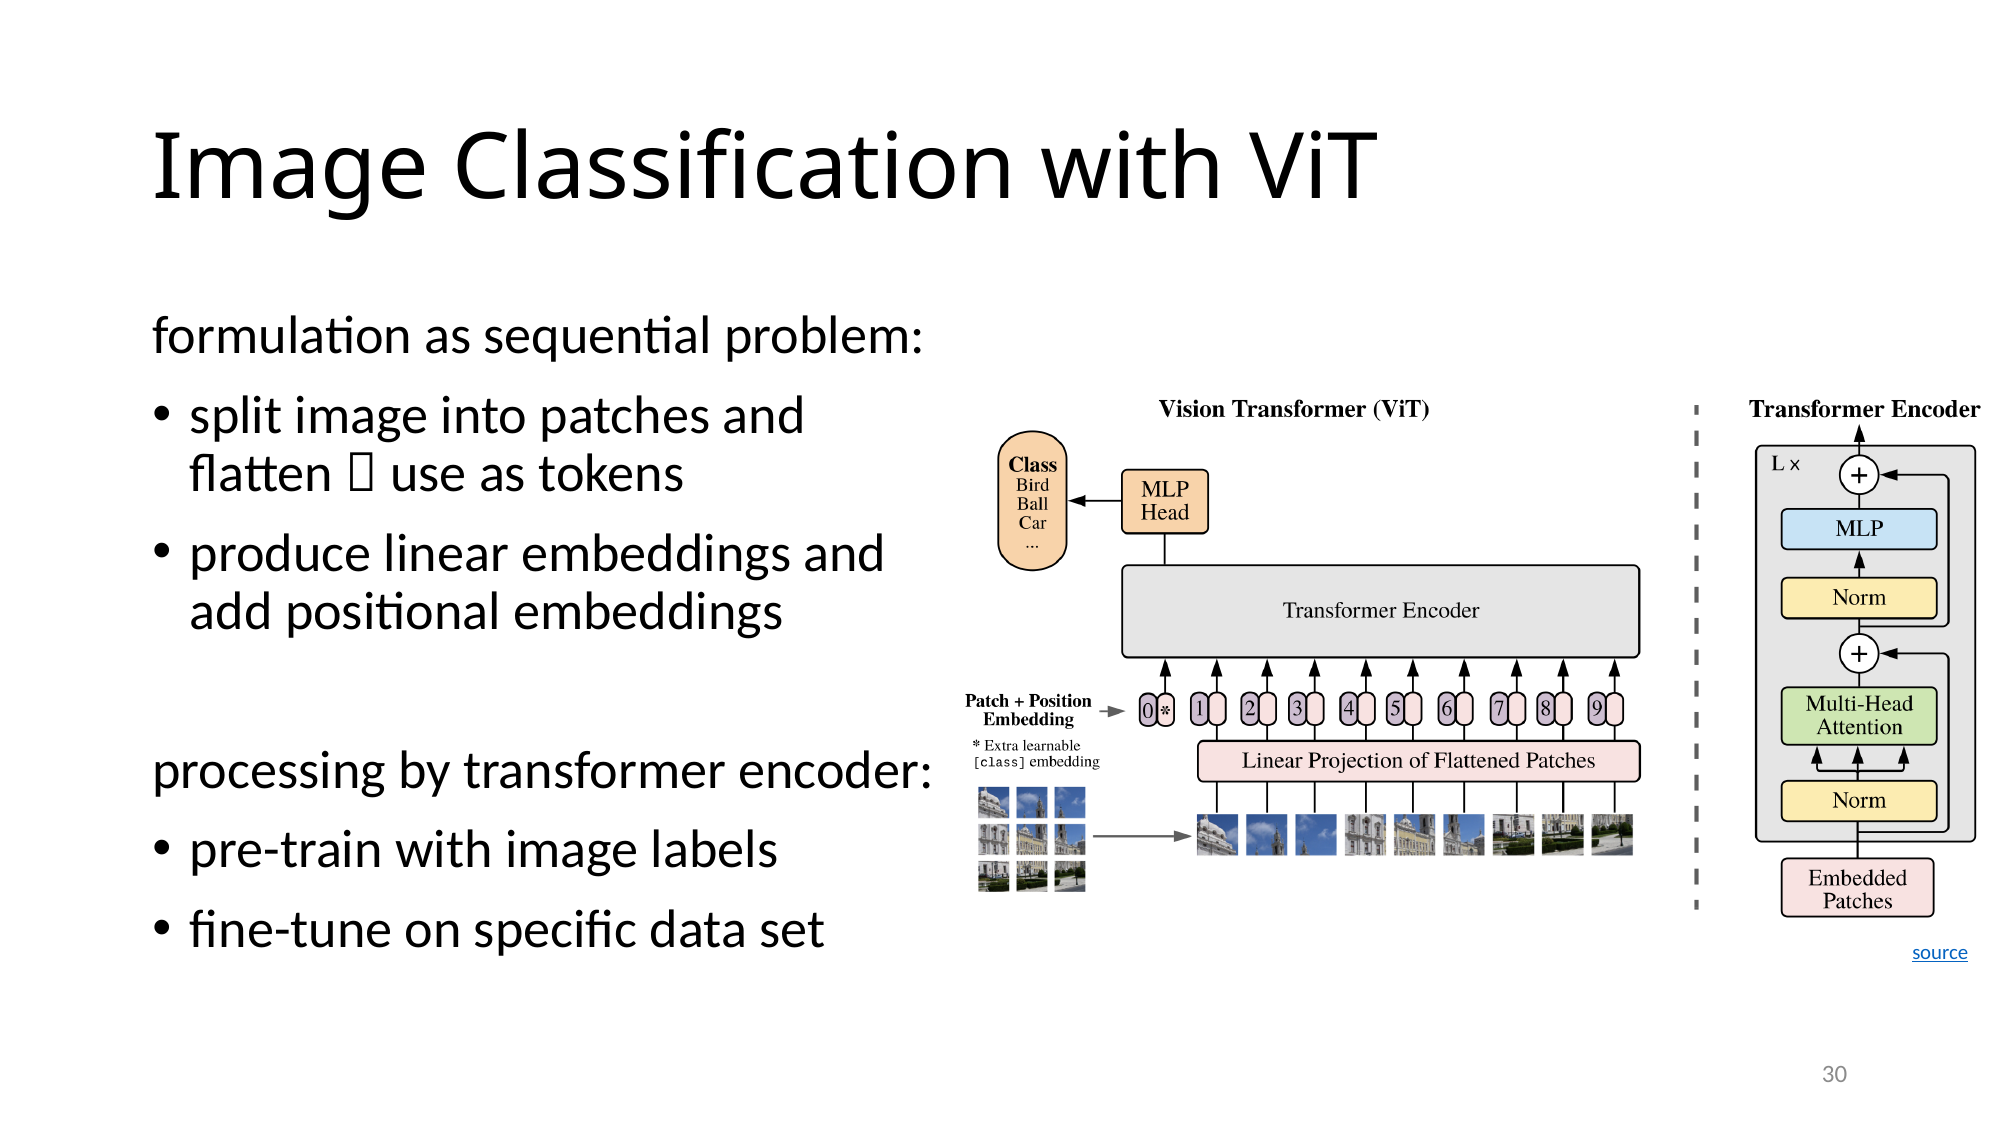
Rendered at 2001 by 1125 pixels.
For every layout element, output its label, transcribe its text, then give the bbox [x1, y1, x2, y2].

text_box source [1897, 931, 1985, 972]
picture [954, 382, 1997, 931]
title Image Classification with ViT [137, 59, 1863, 278]
slide_number 30 [1412, 1042, 1863, 1103]
list formulation as sequential problem: split image into patches and flatten  use as tokens produce linear embeddings and add positional embeddings processing by transformer encoder: pre-train with image labels fine-tune on specific data set [137, 299, 955, 1014]
